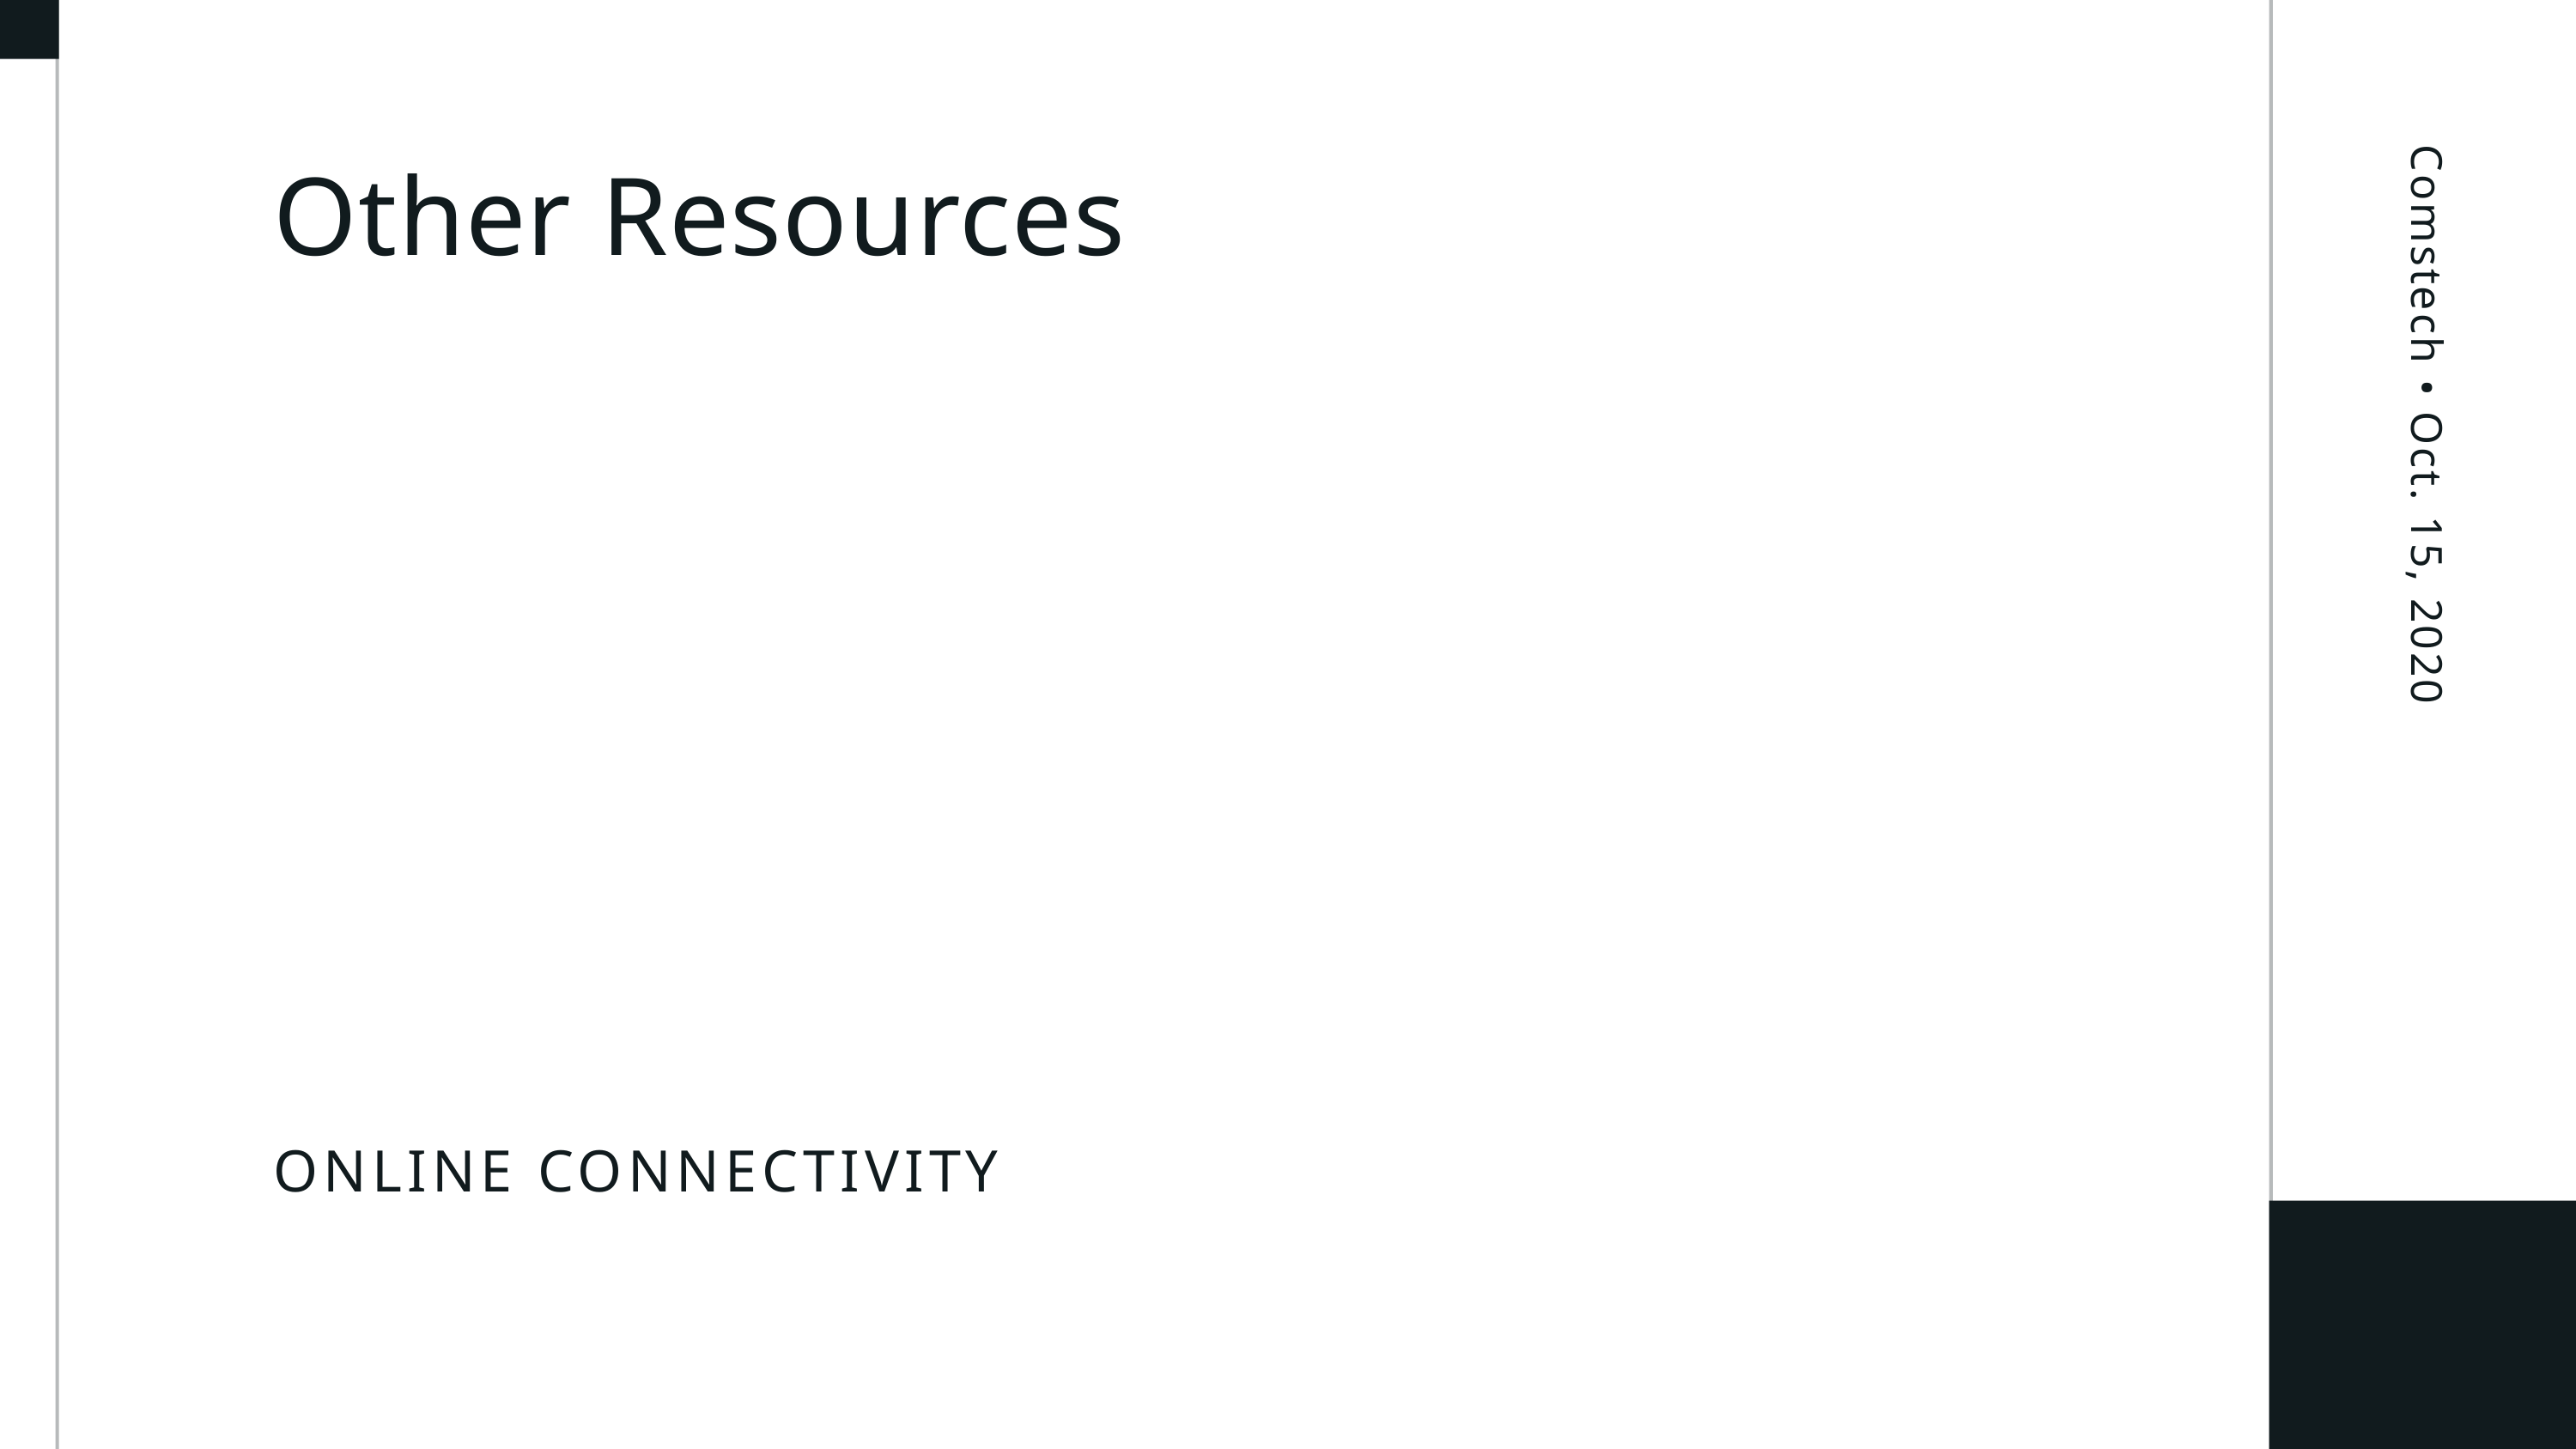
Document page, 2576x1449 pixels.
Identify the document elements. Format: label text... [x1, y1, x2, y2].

text_box Comstech • Oct. 15, 2020 [2403, 144, 2464, 1113]
text_box Other Resources [273, 137, 1946, 277]
text_box [2269, 1200, 2576, 1449]
text_box [55, 59, 59, 1449]
text_box ONLINE CONNECTIVITY [273, 1123, 1946, 1203]
text_box [0, 0, 59, 59]
text_box [2269, 0, 2273, 1200]
